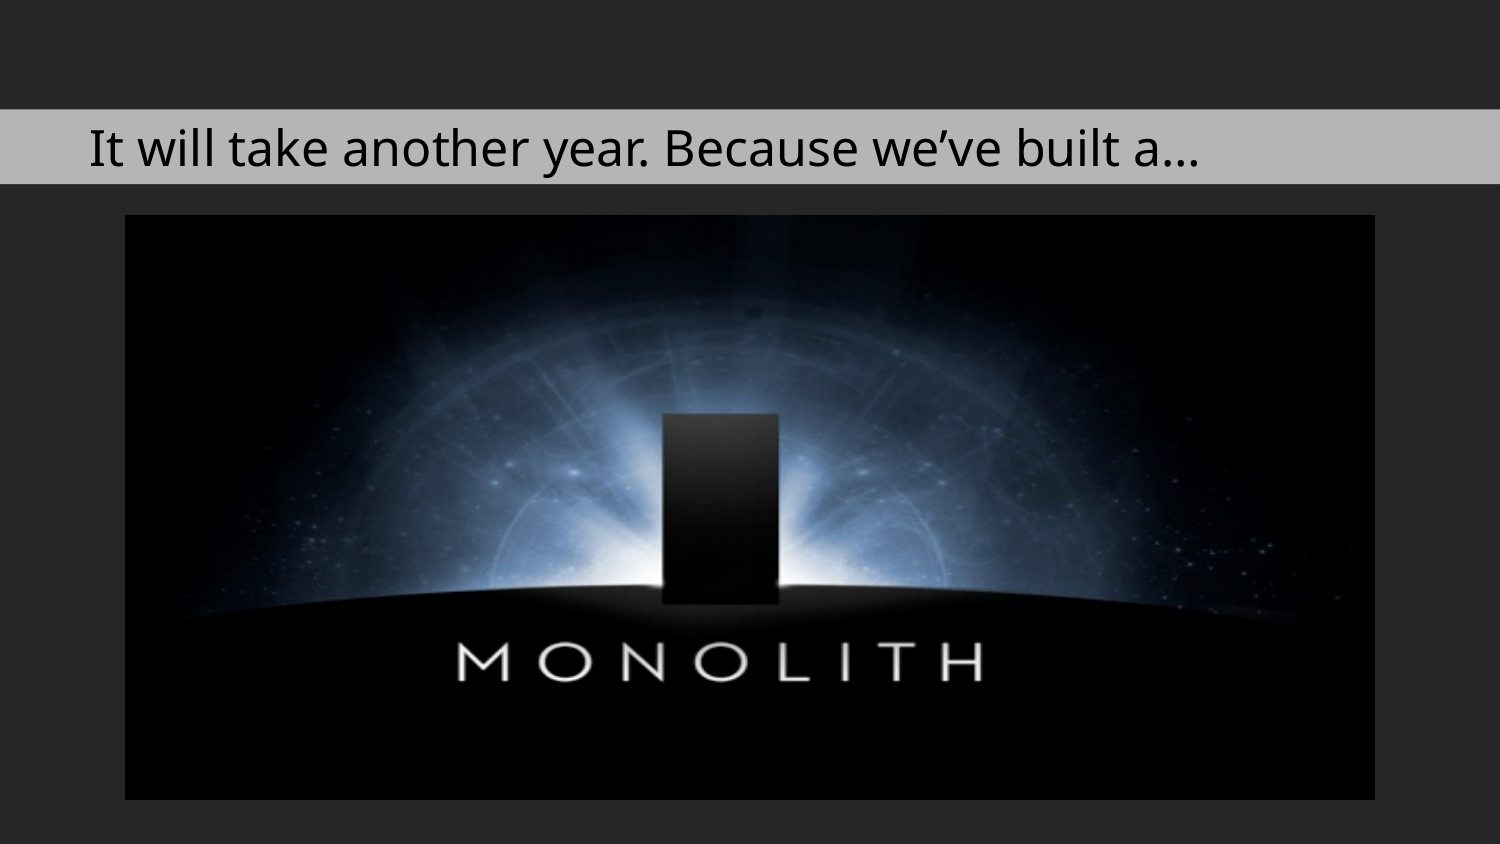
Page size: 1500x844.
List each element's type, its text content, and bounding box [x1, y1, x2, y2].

picture [124, 215, 1376, 801]
text_box It will take another year. Because we’ve built a… [0, 109, 1500, 185]
